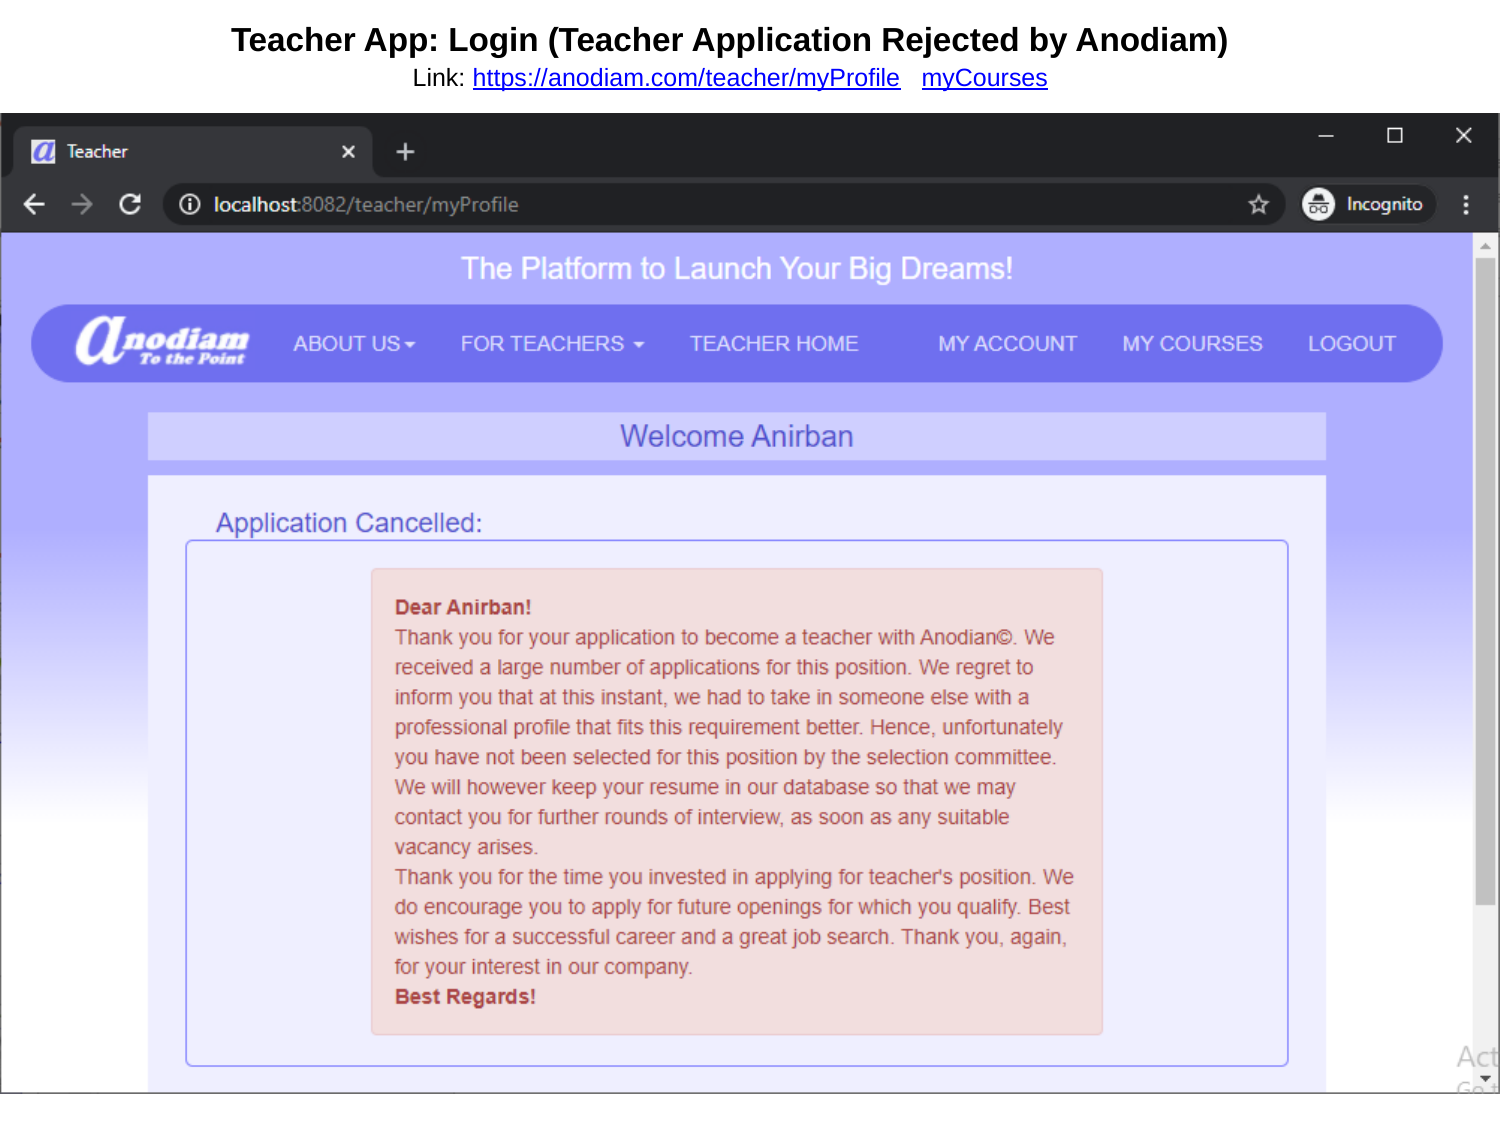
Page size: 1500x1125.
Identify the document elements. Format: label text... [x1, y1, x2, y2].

text_box Link: https://anodiam.com/teacher/myProfile myCourses [54, 54, 1407, 100]
text_box Teacher App: Login (Teacher Application Rejected by Anodiam) [216, 5, 1245, 66]
picture [0, 113, 1500, 1095]
